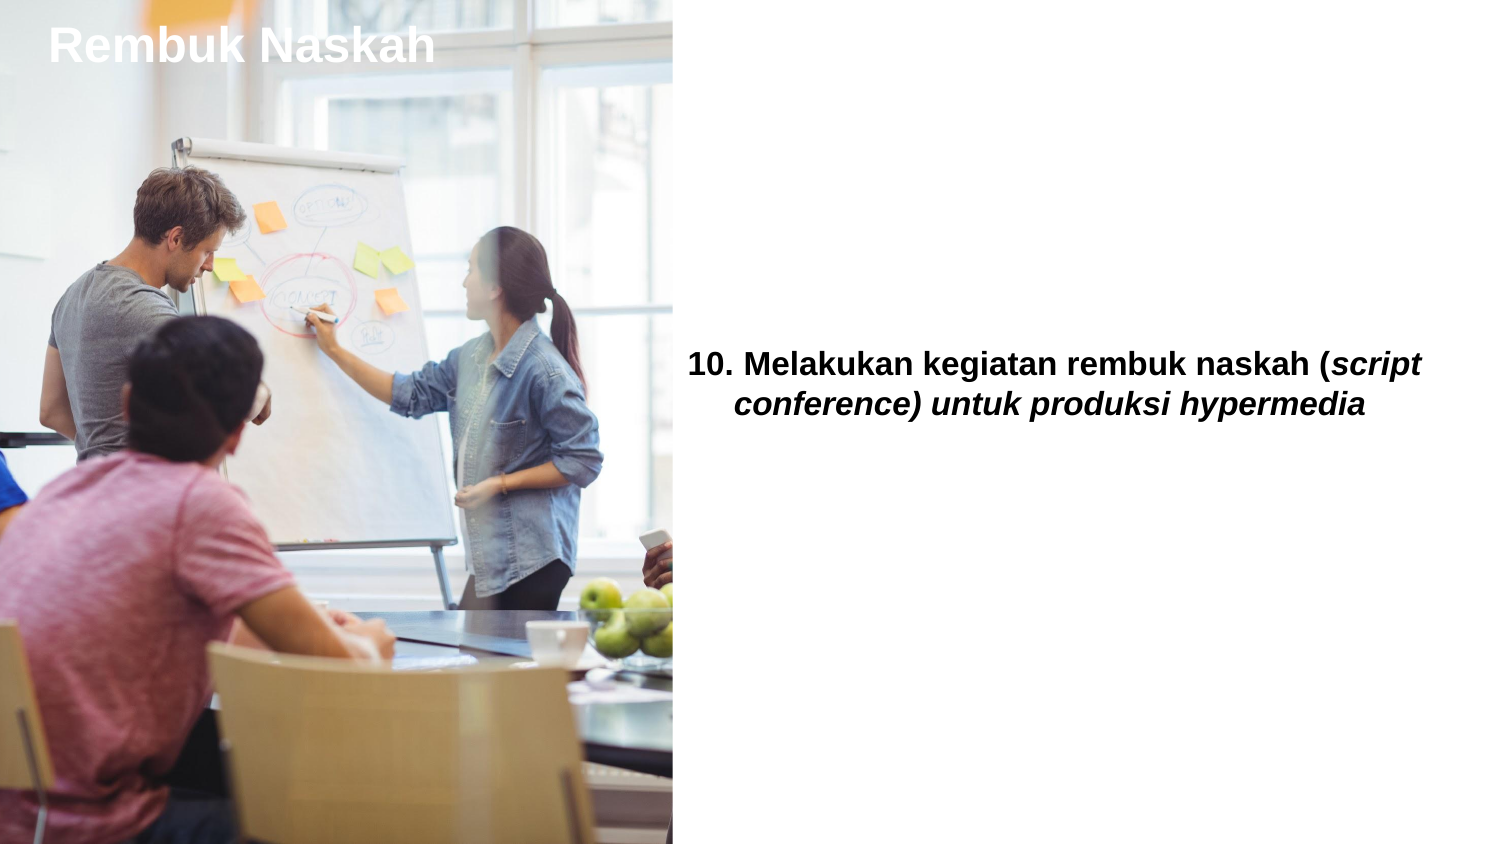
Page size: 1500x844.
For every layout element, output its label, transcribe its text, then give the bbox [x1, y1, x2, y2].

picture [0, 0, 673, 844]
text_box Melakukan kegiatan rembuk naskah (script conference) untuk produksi hypermedia [678, 334, 1499, 470]
